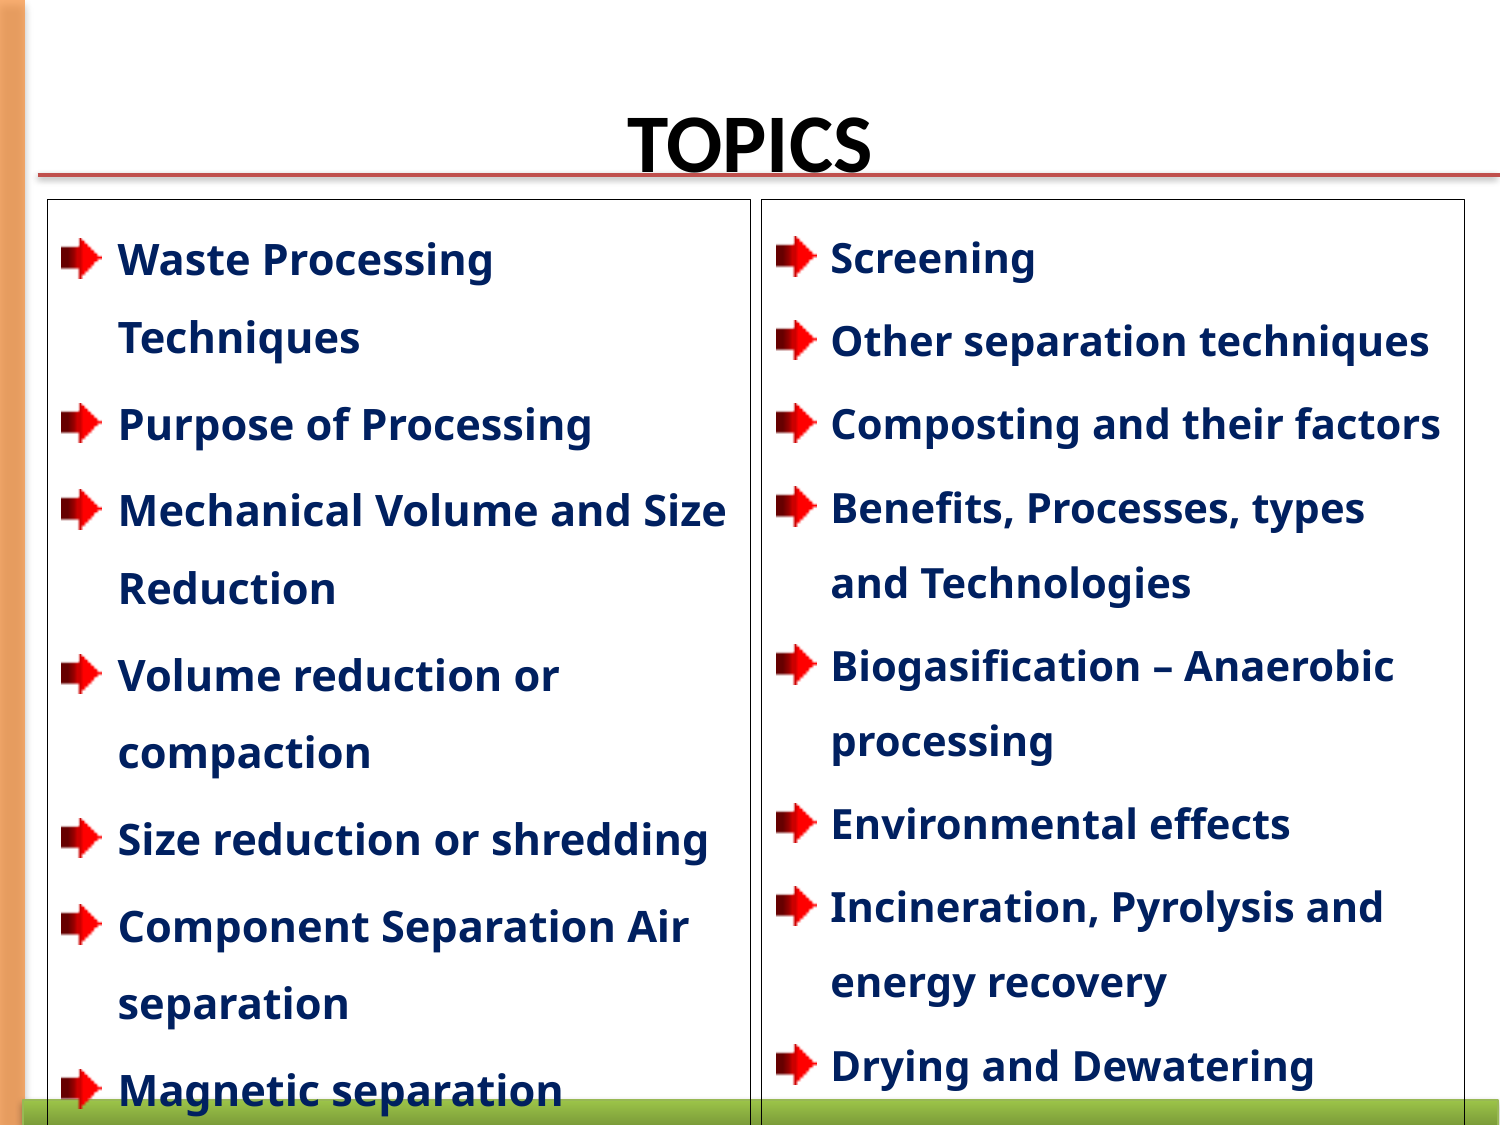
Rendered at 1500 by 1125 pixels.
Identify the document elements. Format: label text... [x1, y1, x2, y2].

picture [61, 403, 102, 443]
picture [776, 803, 817, 843]
picture [776, 403, 817, 443]
picture [61, 489, 102, 530]
picture [61, 818, 102, 858]
picture [776, 320, 817, 360]
picture [61, 904, 102, 945]
picture [776, 1044, 817, 1085]
text_box Screening Other separation techniques Composting and their factors Benefits, Processes, types and Technologies Biogasification – Anaerobic processing Environmental effects Incineration, Pyrolysis and energy recovery Drying and Dewatering [761, 199, 1465, 1125]
picture [776, 644, 817, 685]
picture [776, 236, 817, 277]
list Waste Processing Techniques Purpose of Processing Mechanical Volume and Size Reduction Volume reduction or compaction Size reduction or shredding Component Separation Air separation Magnetic separation [46, 199, 750, 1125]
picture [776, 886, 817, 926]
picture [776, 486, 817, 527]
picture [61, 238, 102, 279]
picture [61, 654, 102, 694]
title TOPICS [75, 45, 1425, 233]
picture [61, 1069, 102, 1109]
